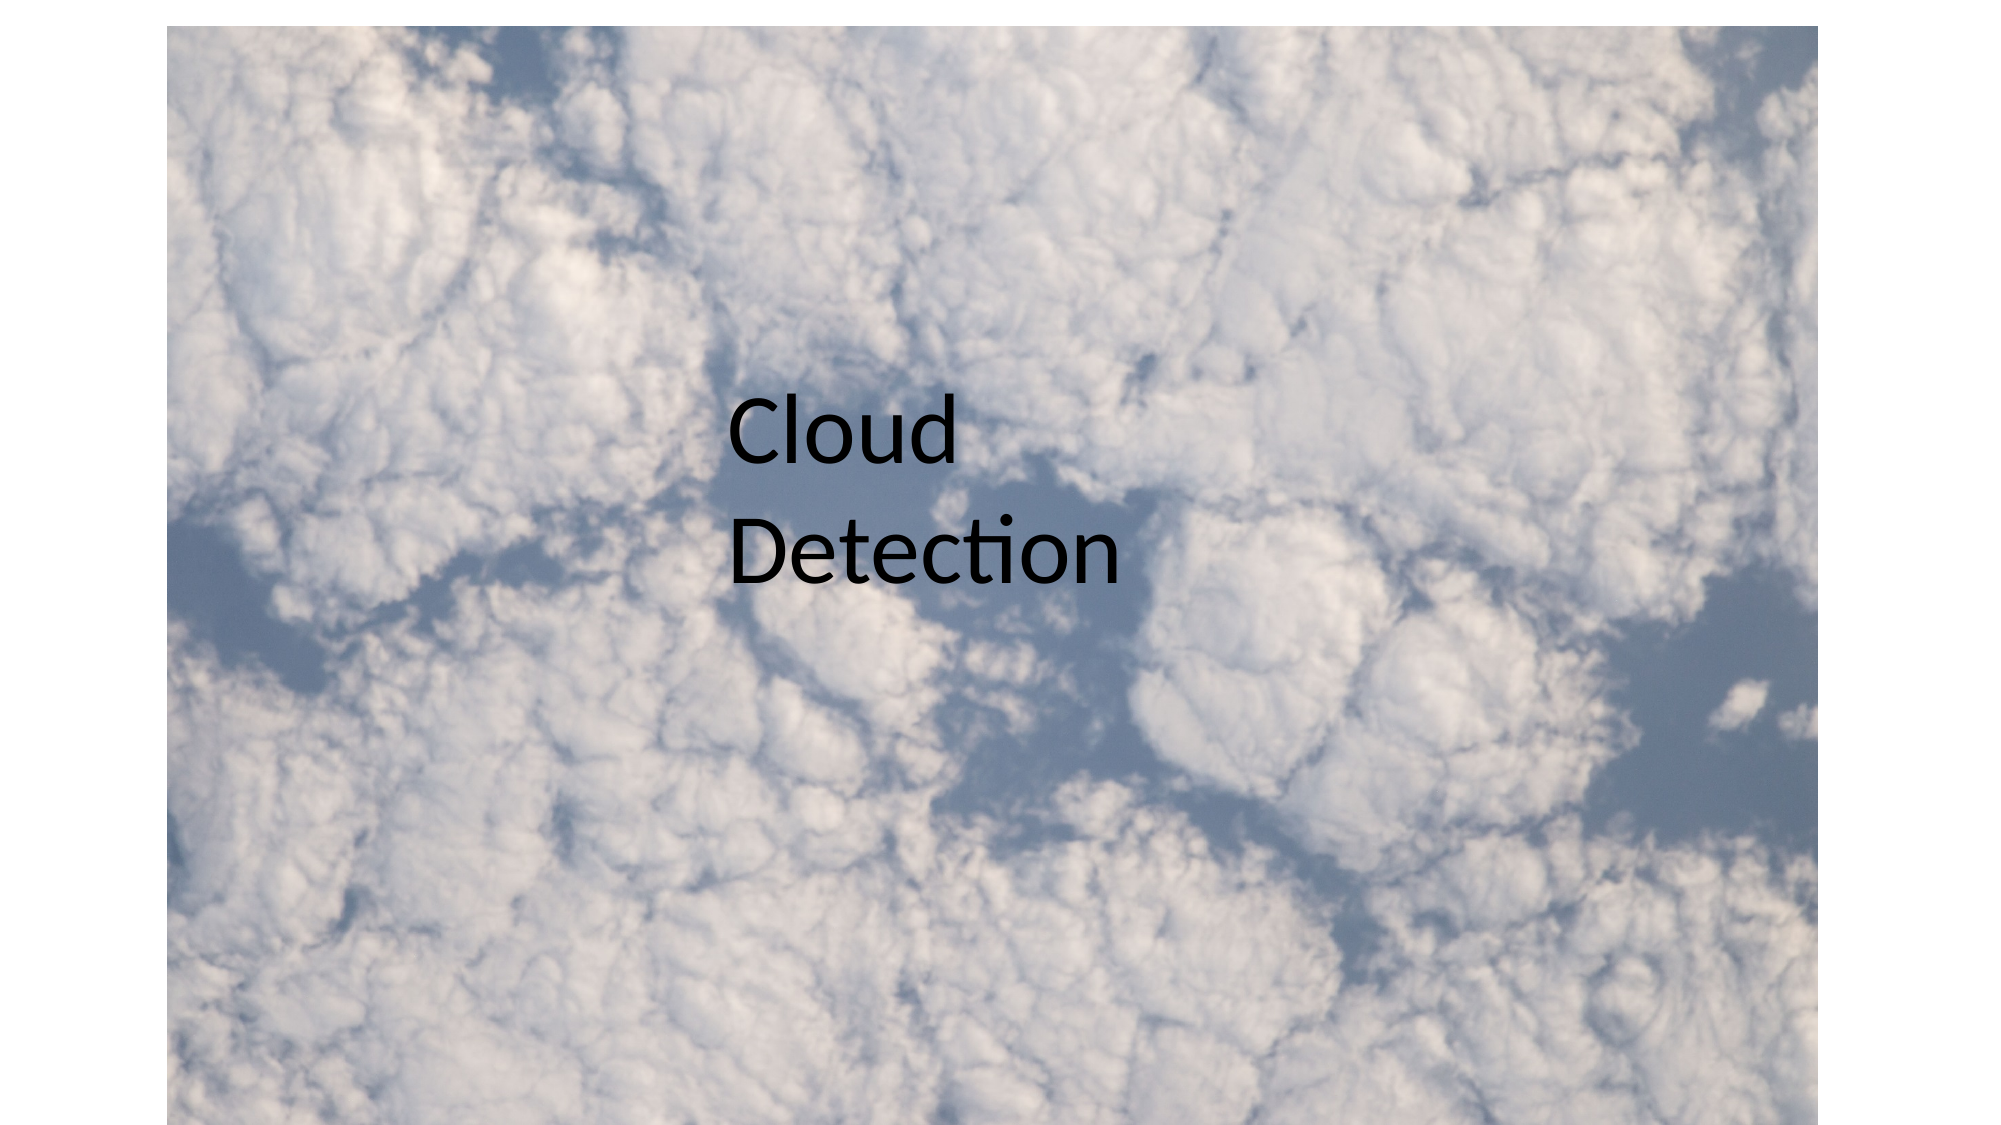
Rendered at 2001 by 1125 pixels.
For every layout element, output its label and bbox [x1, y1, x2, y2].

picture [167, 26, 1818, 1125]
